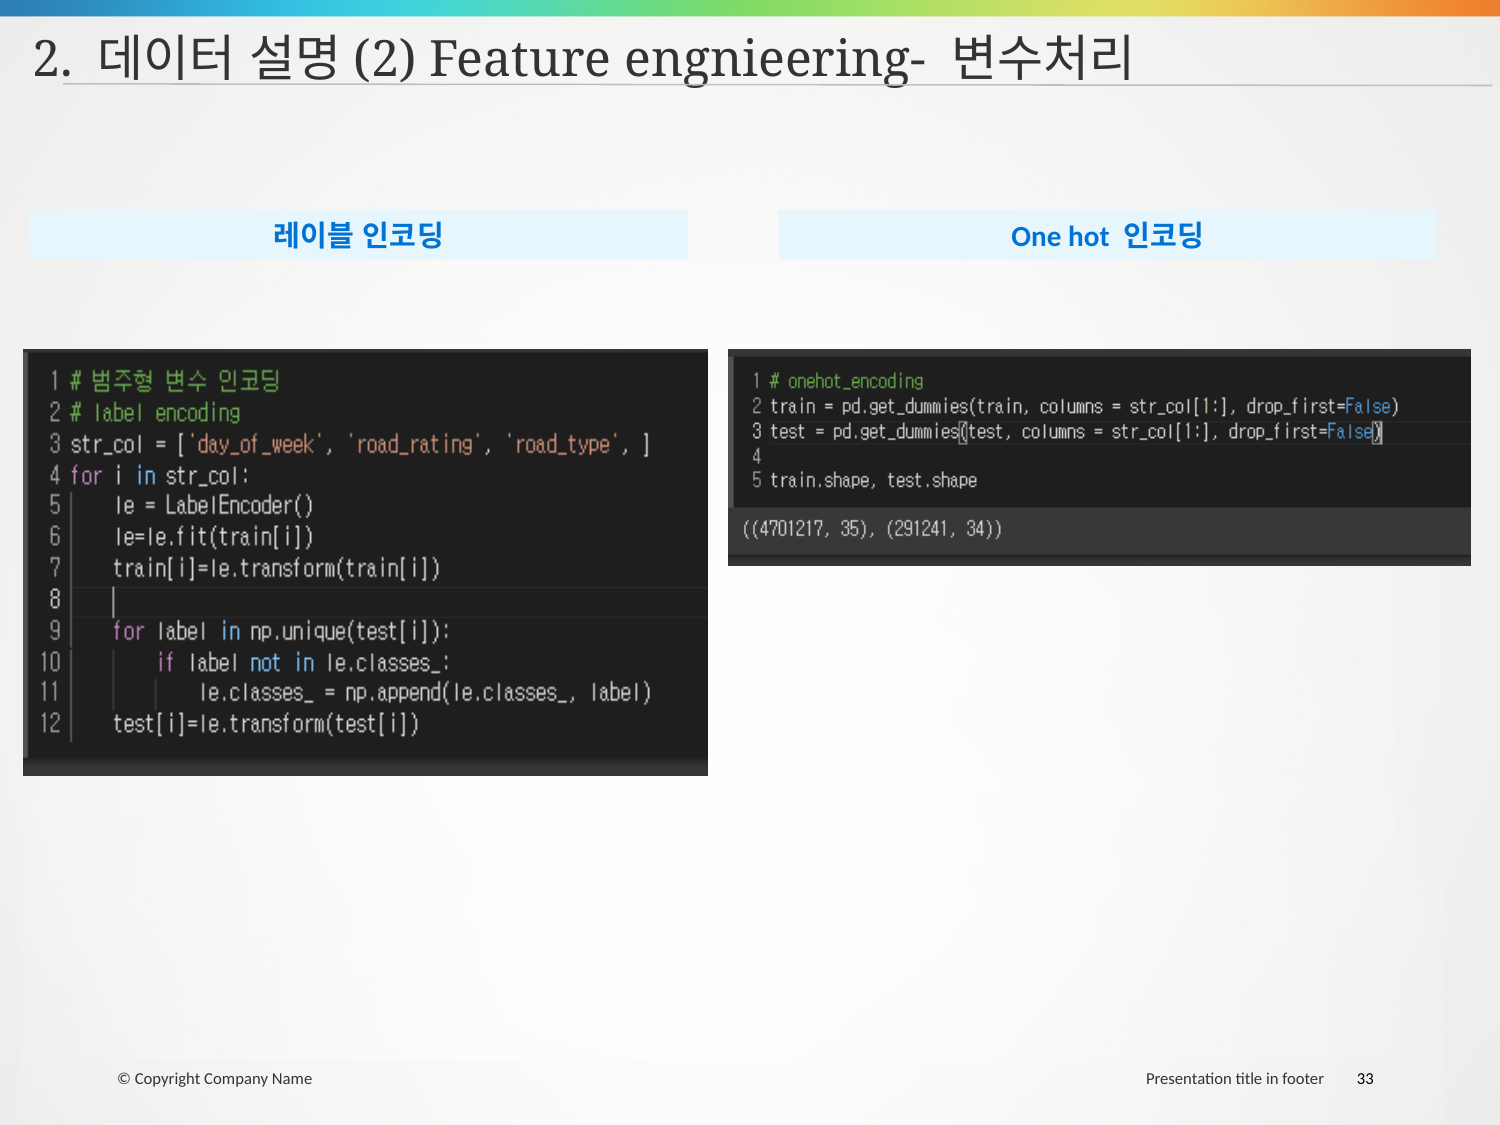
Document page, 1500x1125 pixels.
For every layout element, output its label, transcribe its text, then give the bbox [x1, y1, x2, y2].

picture [0, 0, 1500, 1125]
text_box One hot 인코딩 [778, 209, 1438, 260]
text_box 레이블 인코딩 [29, 209, 689, 260]
text_box 2. 데이터 설명(2) Feature engnieering- 변수처리 [17, 19, 1471, 86]
